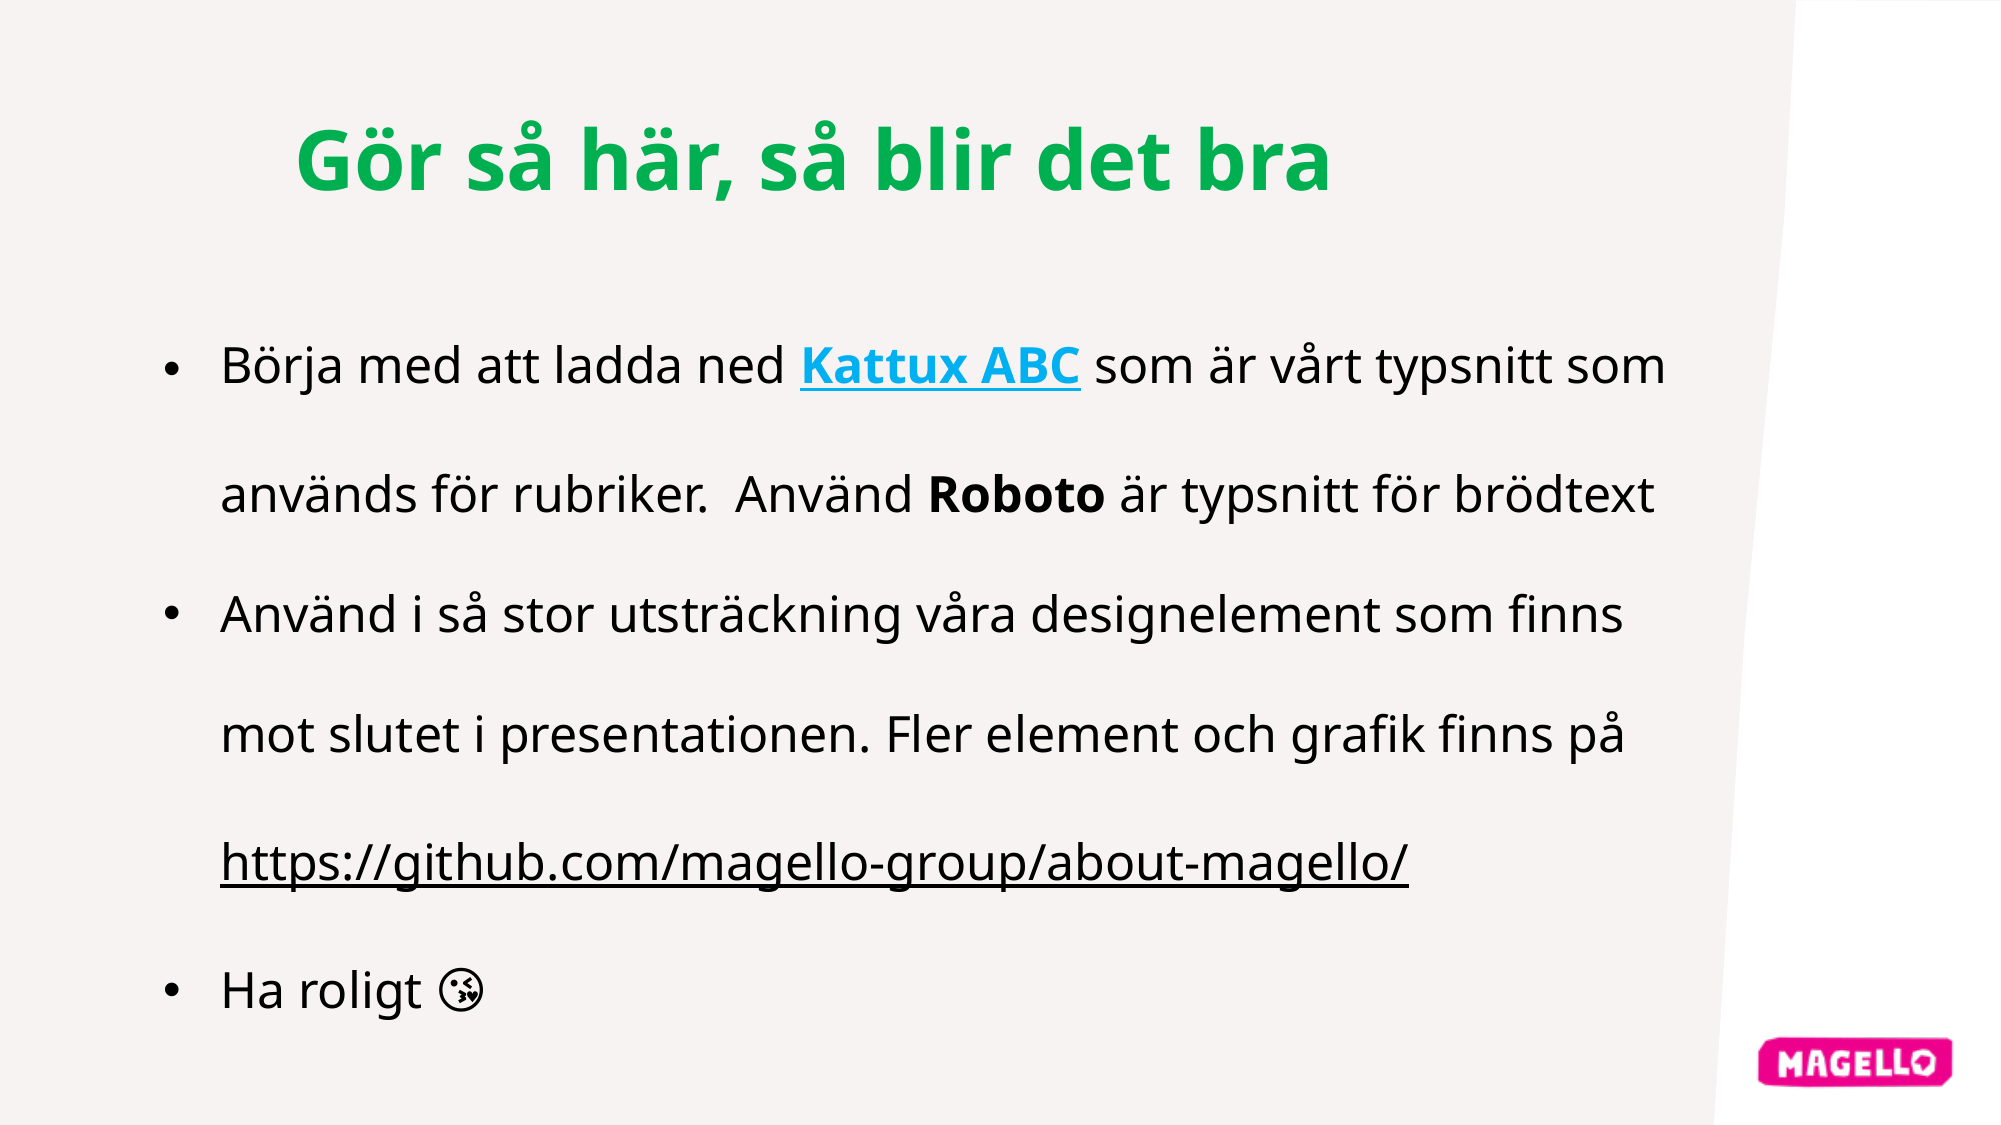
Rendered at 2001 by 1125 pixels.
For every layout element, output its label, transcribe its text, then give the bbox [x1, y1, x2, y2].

text_box Börja med att ladda ned Kattux ABC som är vårt typsnitt som används för rubriker. Använd Roboto är typsnitt för brödtext Använd i så stor utsträckning våra designelement som finns mot slutet i presentationen. Fler element och grafik finns på https://github.com/magello-group/about-magello/ Ha roligt 😘 [149, 258, 1828, 1072]
text_box Gör så här, så blir det bra [279, 99, 1372, 215]
picture [1743, 1030, 1968, 1095]
